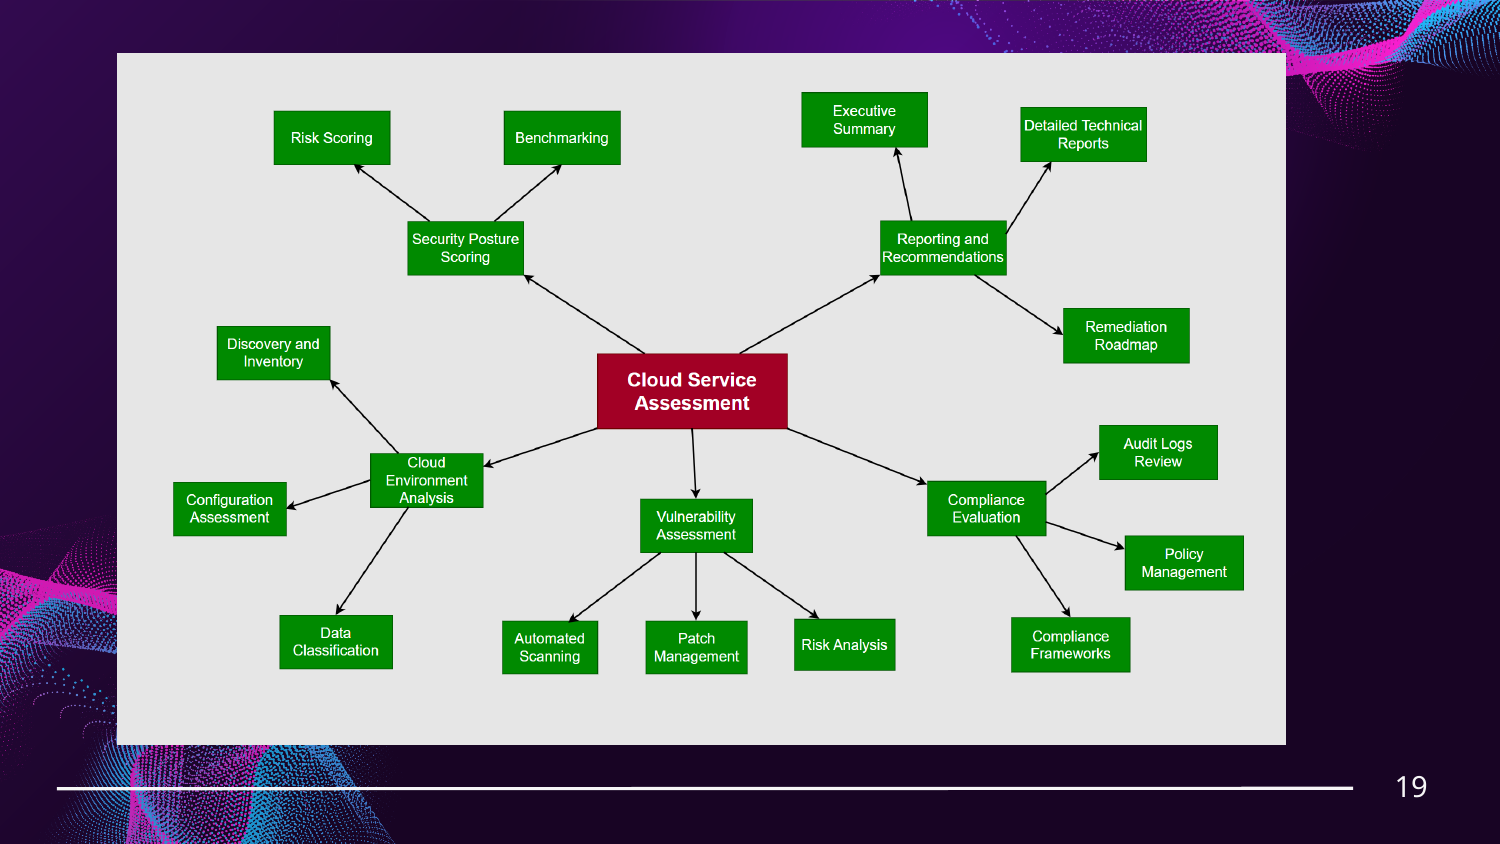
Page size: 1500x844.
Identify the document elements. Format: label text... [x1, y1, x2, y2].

picture [1279, 0, 1500, 193]
slide_number 19 [1353, 755, 1444, 821]
picture [0, 53, 1287, 844]
